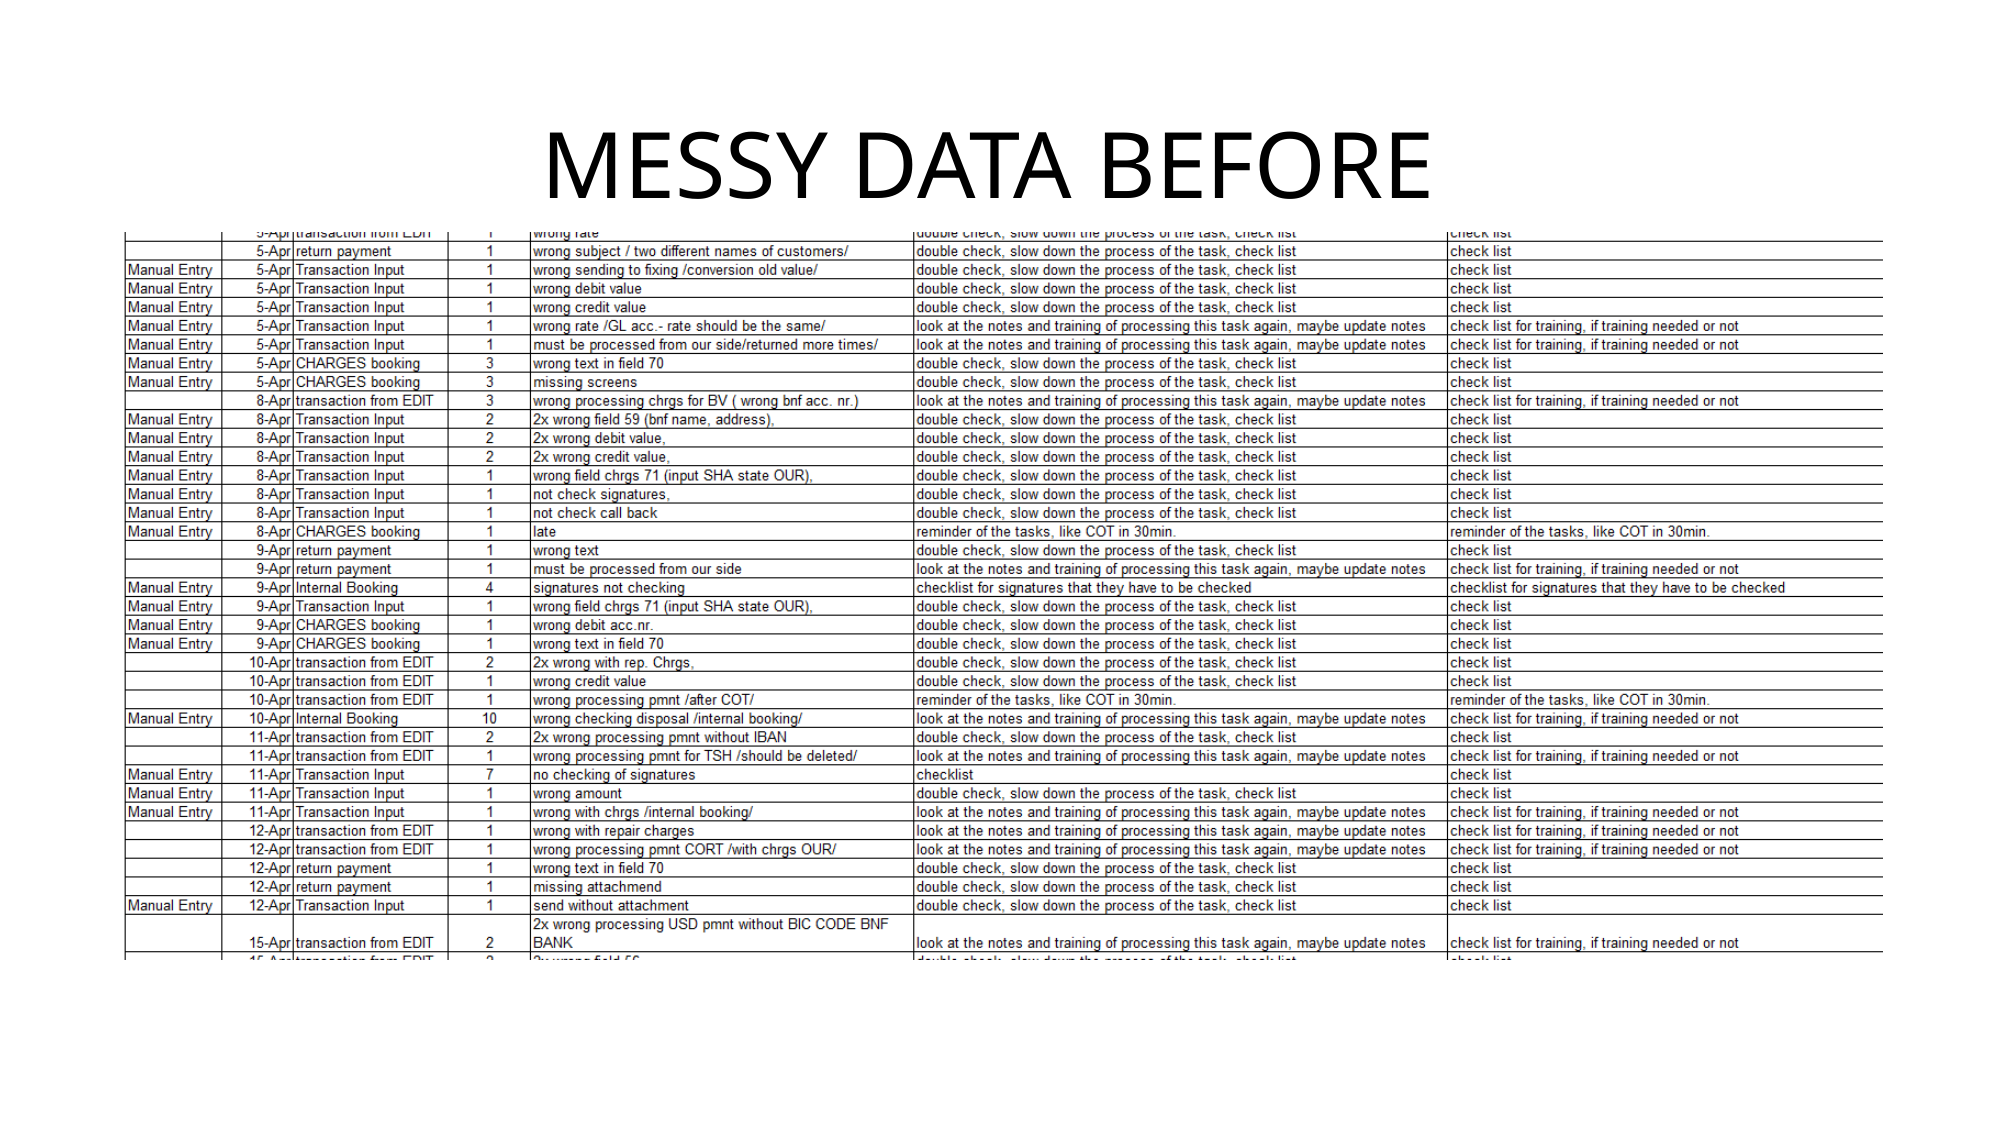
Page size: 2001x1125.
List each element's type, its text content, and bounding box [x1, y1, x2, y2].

title MESSY DATA BEFORE [137, 59, 1863, 232]
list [116, 232, 1884, 961]
